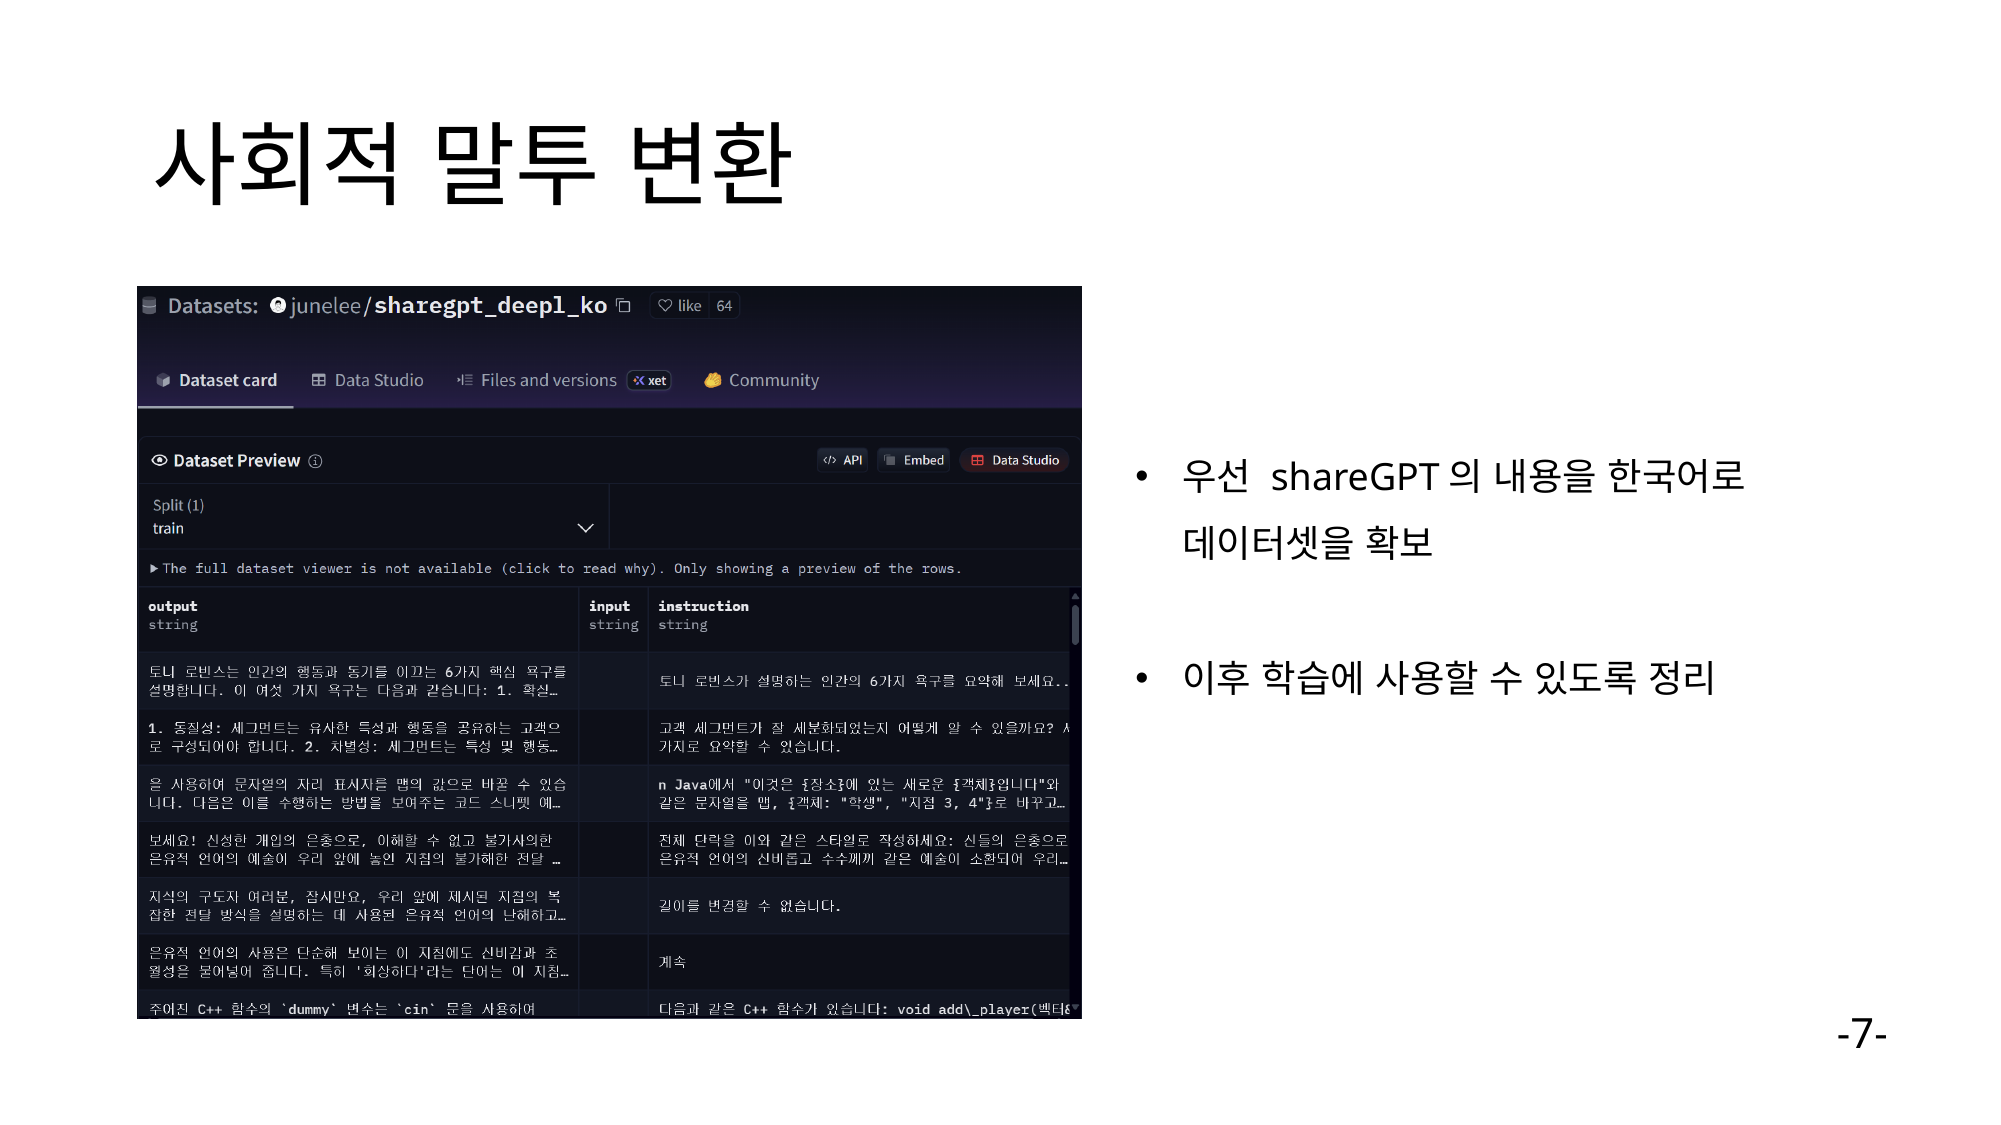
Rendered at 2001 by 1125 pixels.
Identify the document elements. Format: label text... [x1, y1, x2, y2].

text_box 우선 shareGPT의 내용을 한국어로 데이터셋을 확보 이후 학습에 사용할 수 있도록 정리 [1120, 422, 1761, 708]
text_box -7- [1822, 999, 1903, 1065]
title 사회적 말투 변환 [137, 59, 1863, 278]
picture [136, 286, 1083, 1019]
